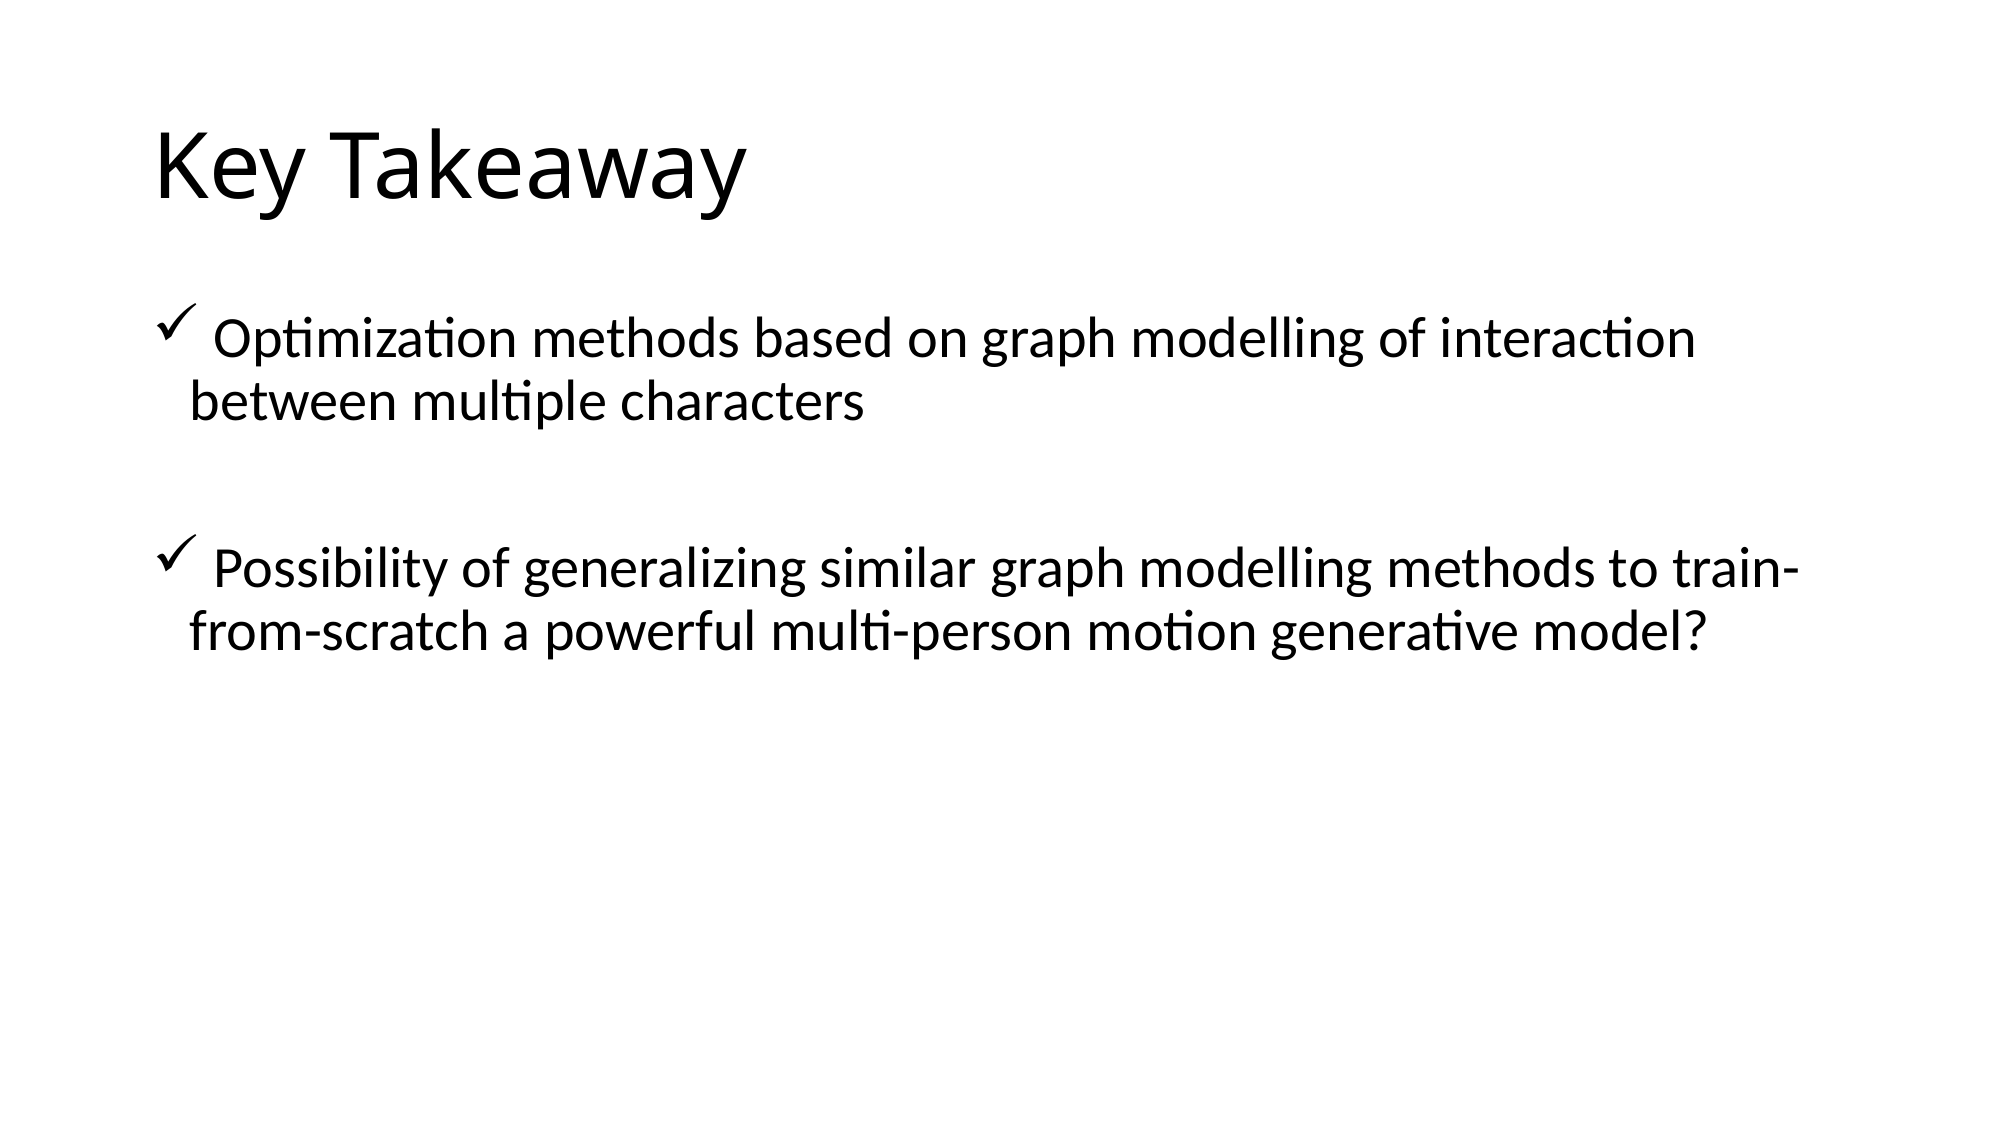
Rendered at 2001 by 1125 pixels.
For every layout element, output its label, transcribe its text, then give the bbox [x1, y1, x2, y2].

list Optimization methods based on graph modelling of interaction between multiple characters Possibility of generalizing similar graph modelling methods to train-from-scratch a powerful multi-person motion generative model? [137, 299, 1863, 1014]
title Key Takeaway [137, 59, 1863, 278]
